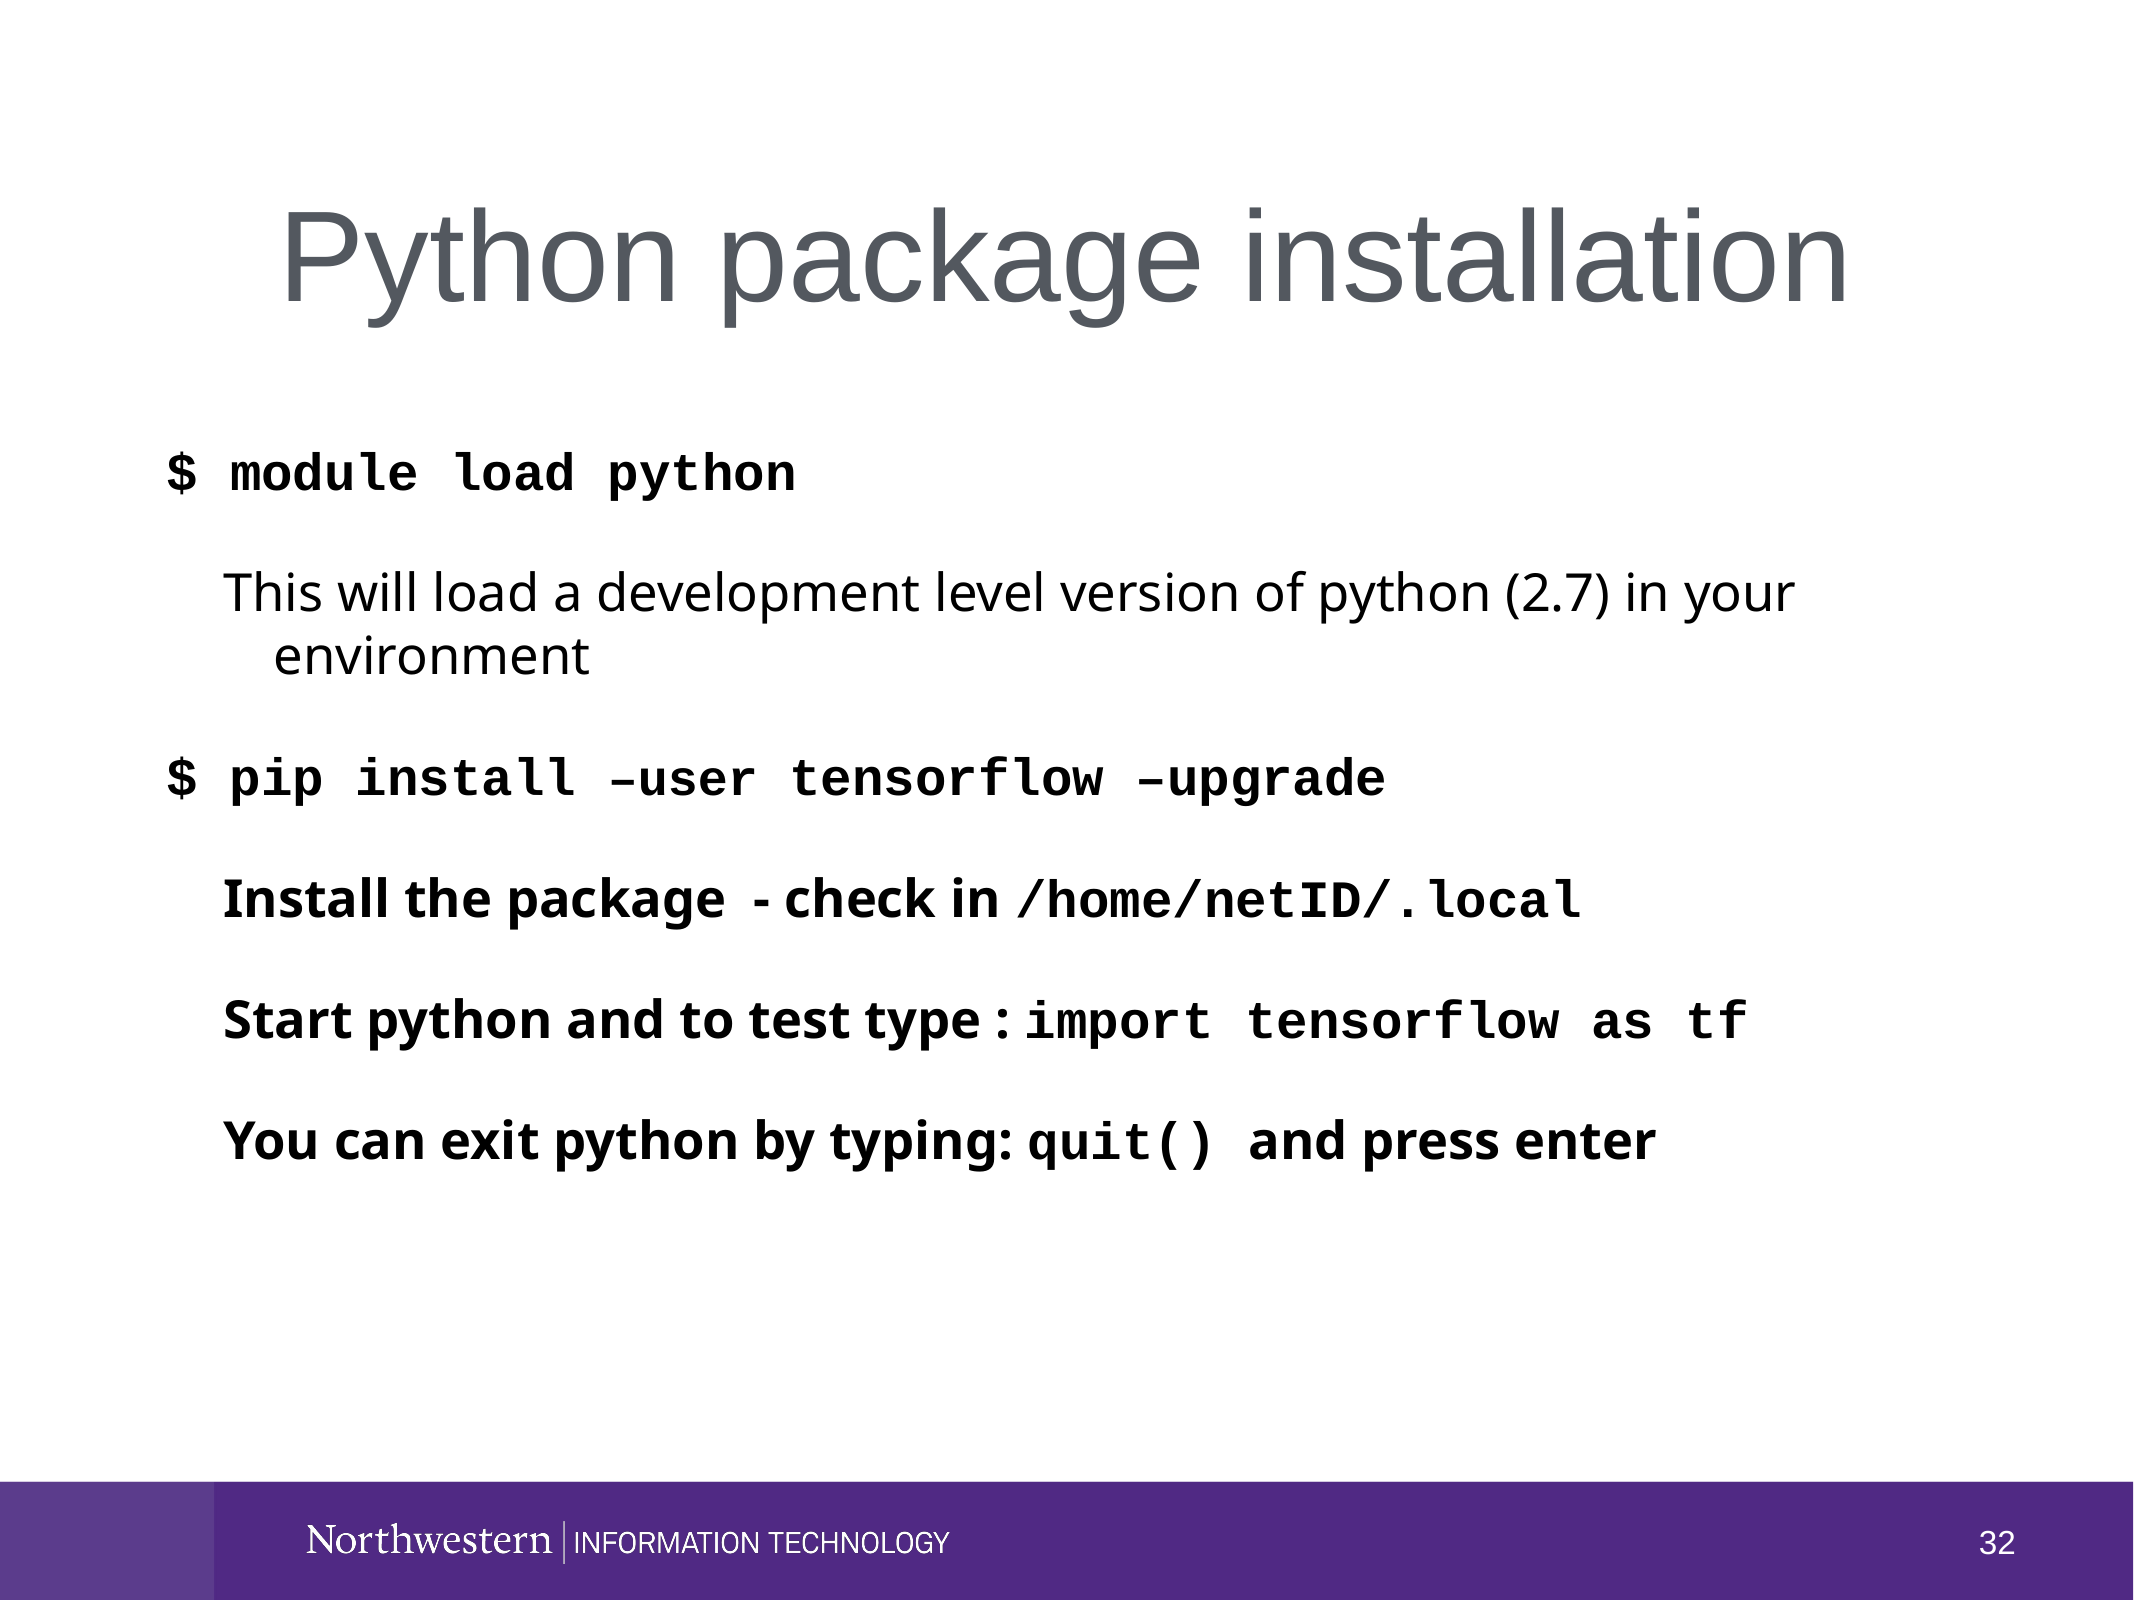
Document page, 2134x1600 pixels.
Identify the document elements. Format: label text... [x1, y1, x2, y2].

title Python package installation [155, 72, 1978, 428]
picture [0, 0, 2134, 1600]
slide_number 32 [1965, 1513, 2028, 1573]
list $ module load python This will load a development level version of python (2.7) in your environment $ pip install –user tensorflow –upgrade Install the package - check in /home/netID/.local Start python and to test type : import tensorflow as tf You can exit python by typing: quit() and press enter [155, 426, 1927, 1459]
